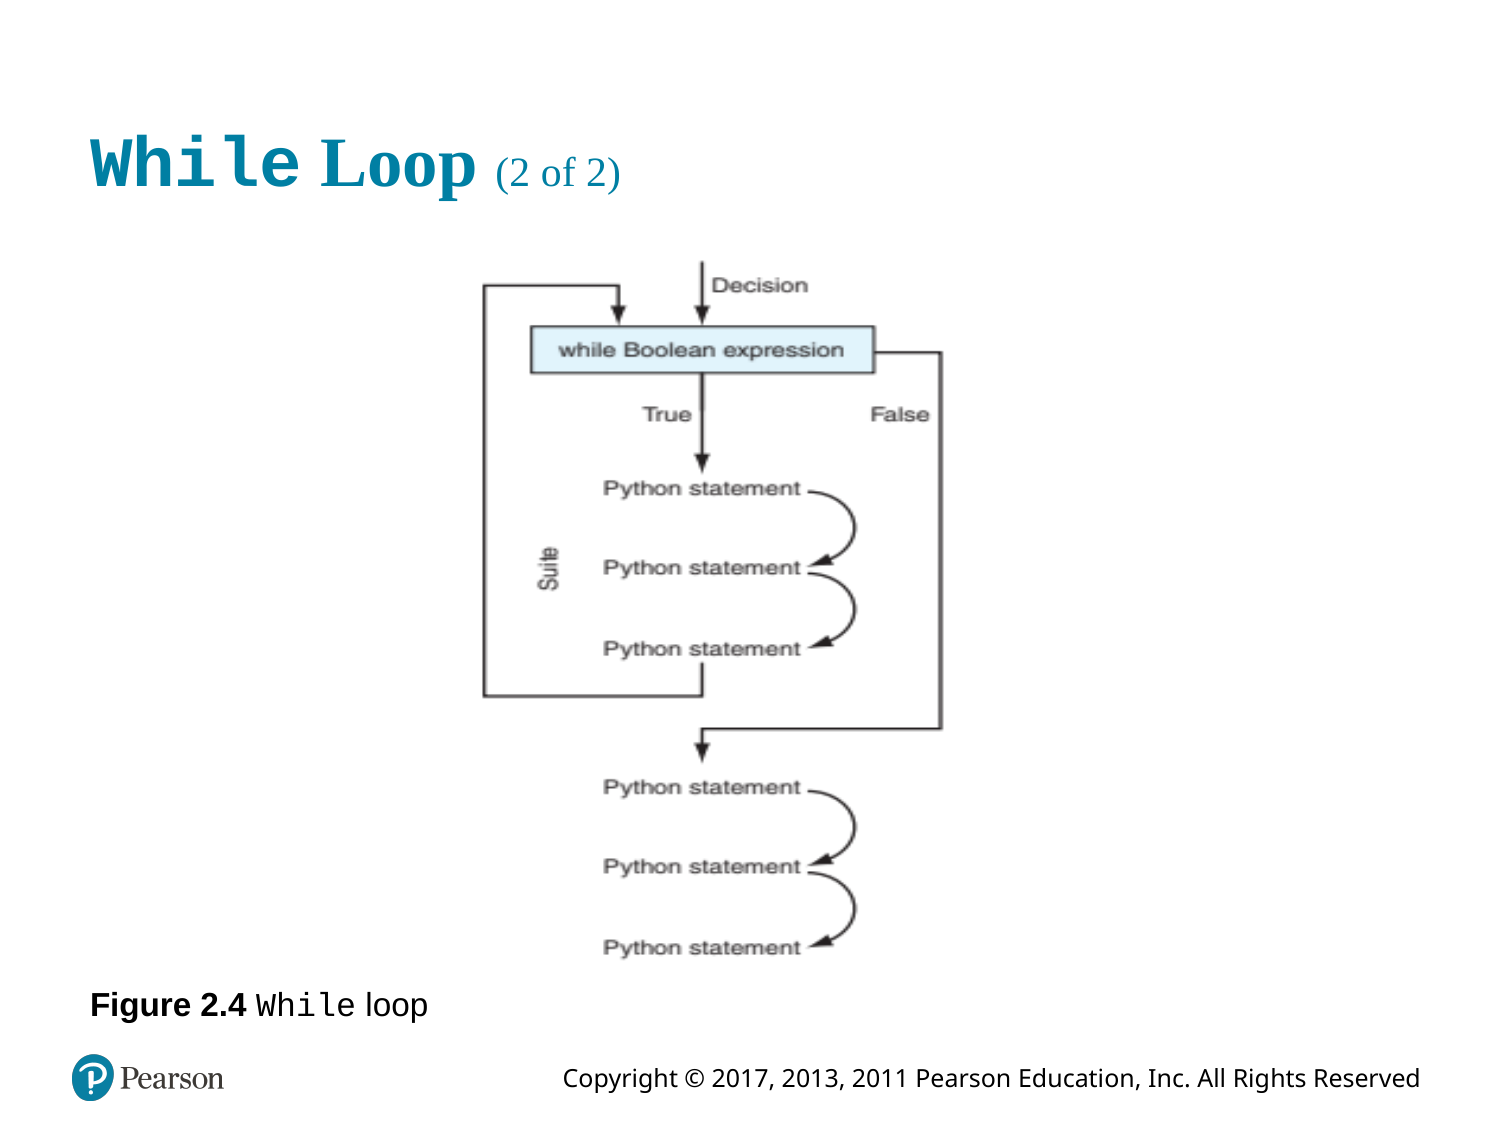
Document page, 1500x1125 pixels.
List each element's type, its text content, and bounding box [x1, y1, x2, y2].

picture [98, 1054, 224, 1101]
picture [462, 252, 963, 962]
list Figure 2.4 While loop [75, 980, 1425, 1038]
picture [80, 1063, 106, 1088]
title While Loop (2 of 2) [75, 35, 1425, 216]
picture [72, 1054, 88, 1070]
picture [72, 1087, 83, 1101]
